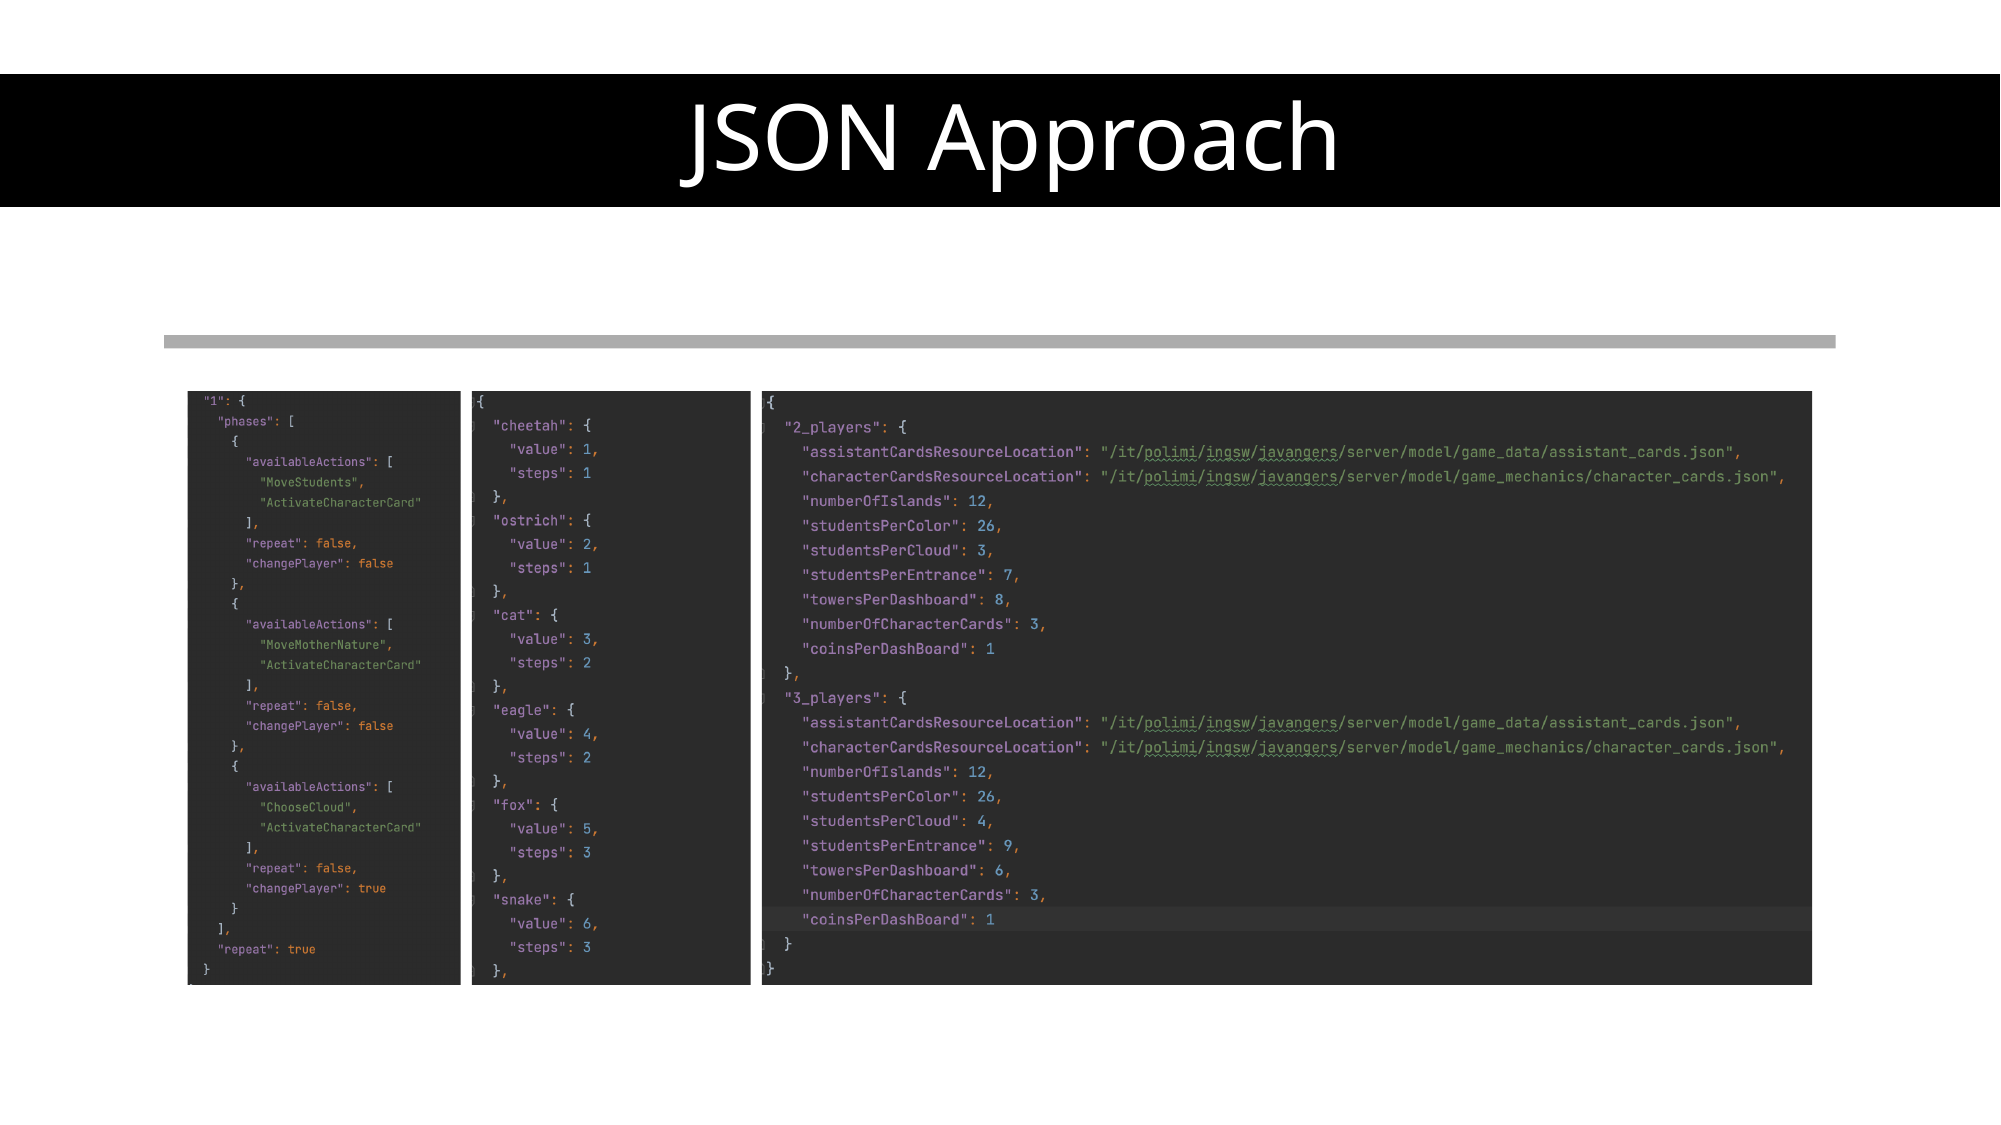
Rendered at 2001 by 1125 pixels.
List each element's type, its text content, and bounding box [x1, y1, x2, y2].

title JSON Approach [0, 74, 2000, 207]
picture [471, 391, 751, 985]
picture [761, 391, 1813, 985]
text_box [163, 334, 1837, 349]
picture [187, 391, 461, 985]
